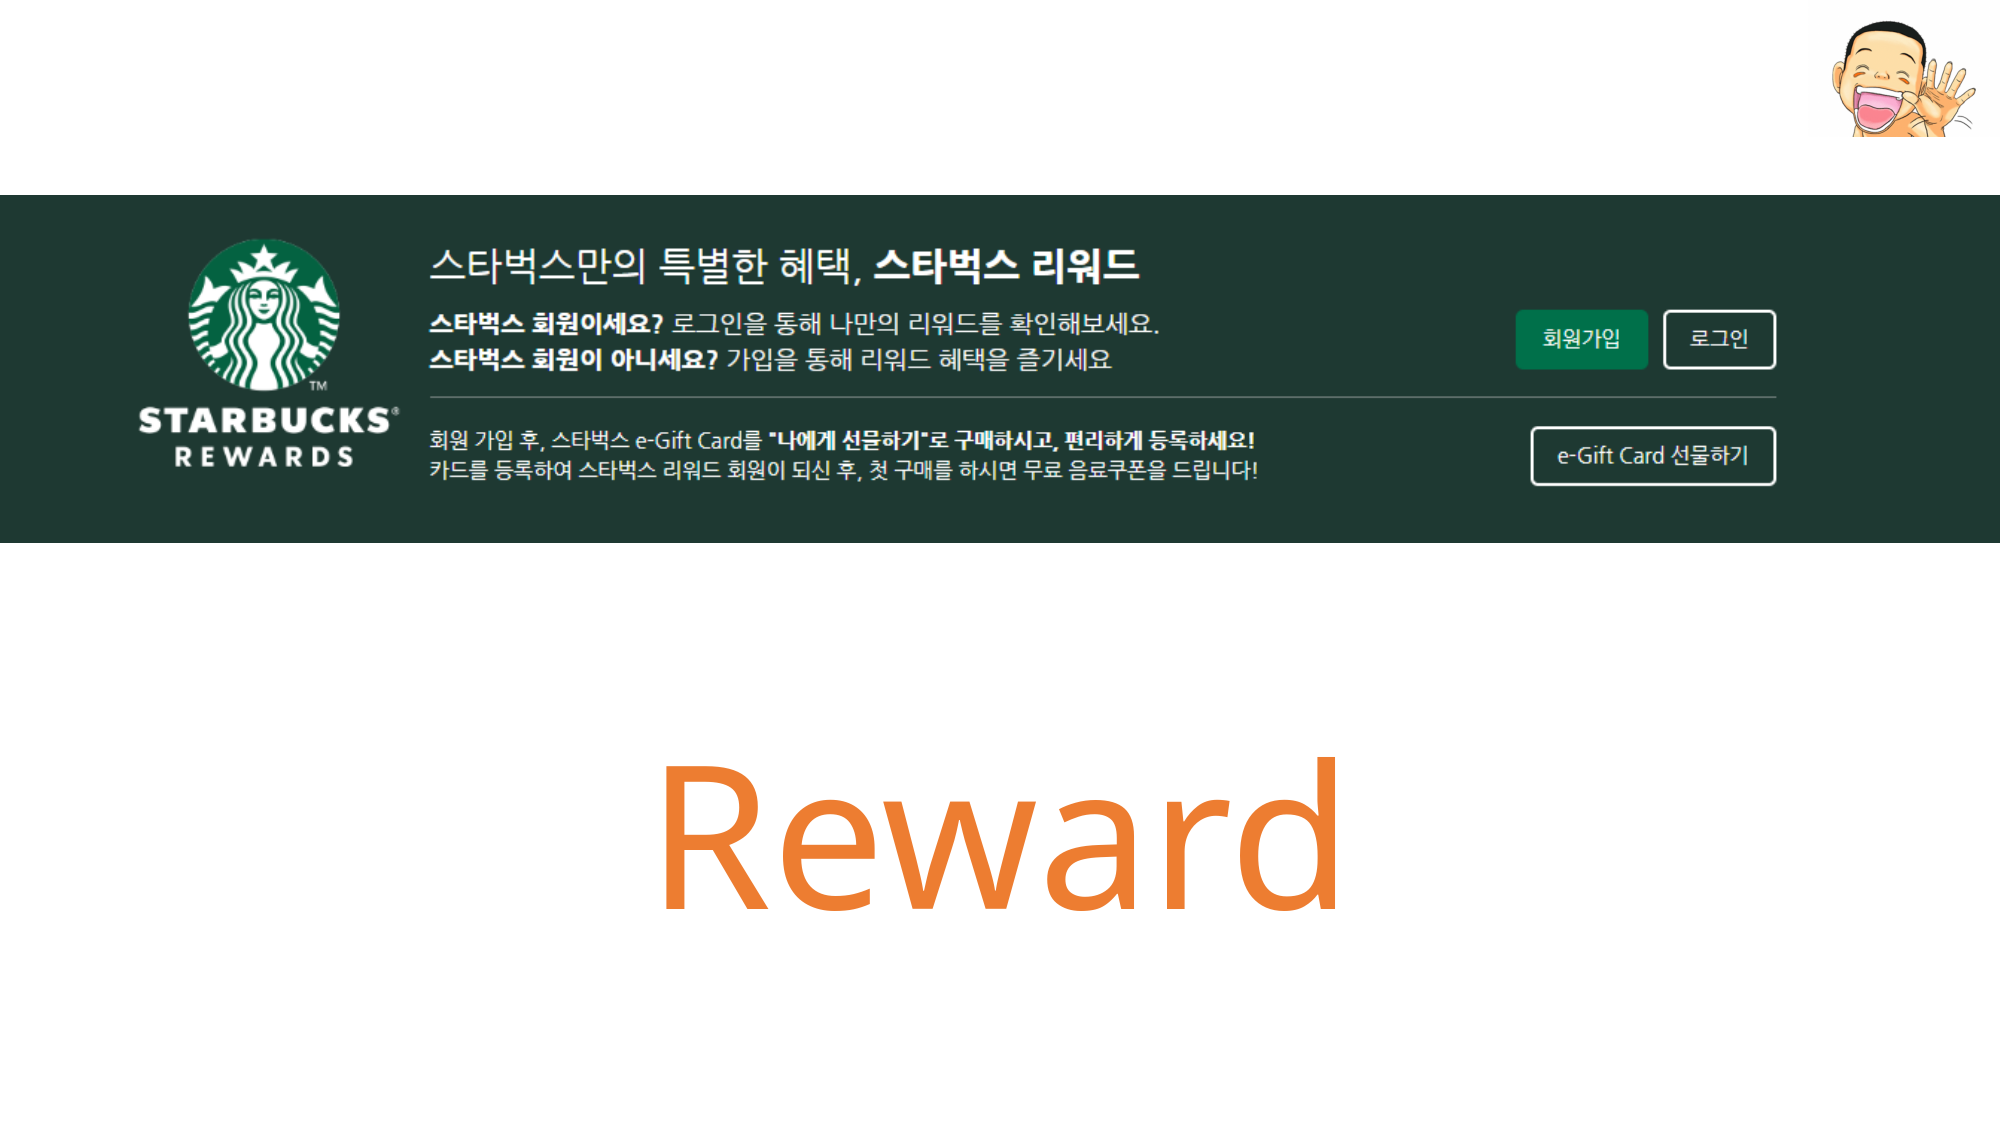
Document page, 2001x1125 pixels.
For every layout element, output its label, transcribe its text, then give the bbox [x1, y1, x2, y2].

picture [0, 195, 2000, 543]
picture [1808, 0, 2000, 137]
text_box Reward [0, 582, 2000, 958]
